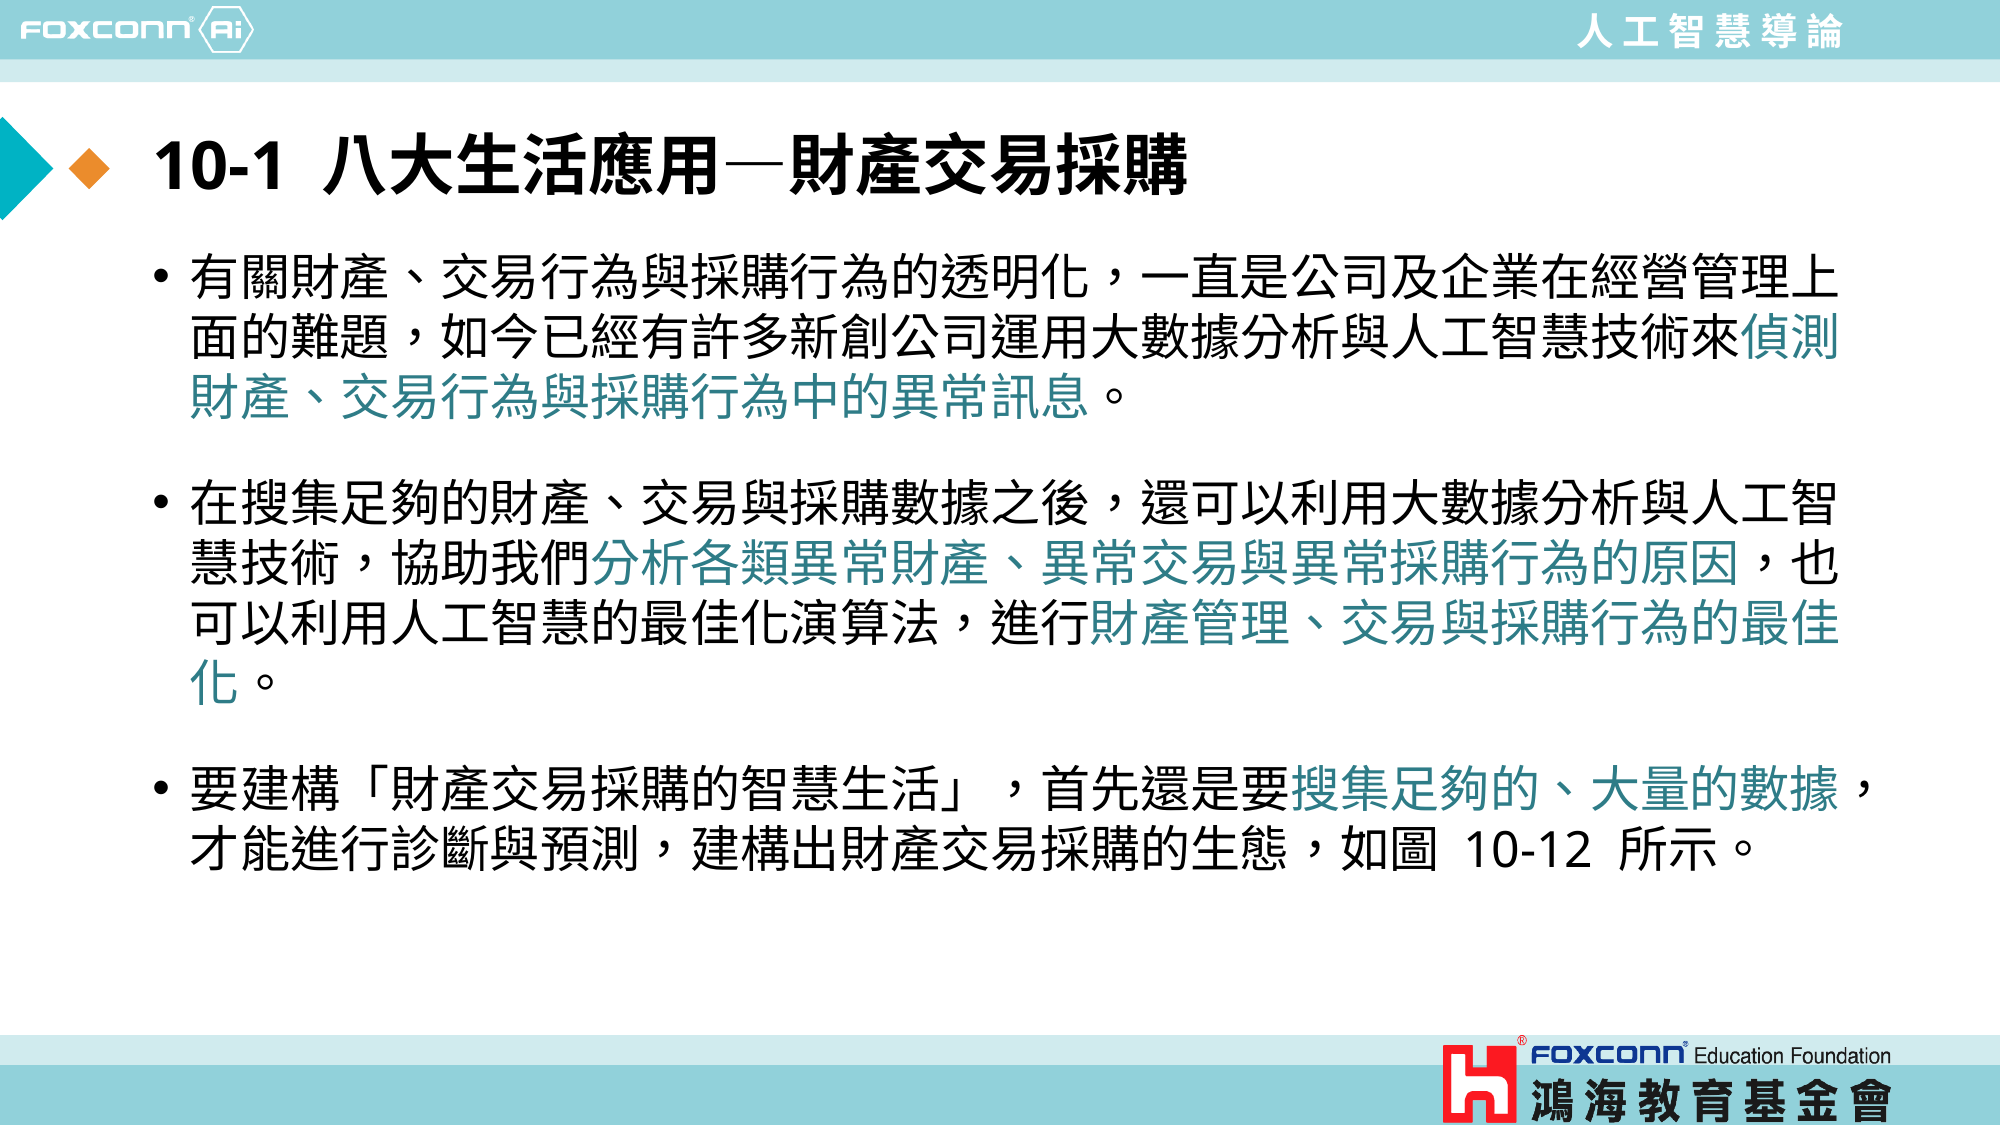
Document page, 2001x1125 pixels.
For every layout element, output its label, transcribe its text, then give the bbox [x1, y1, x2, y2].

picture [21, 6, 254, 53]
list 有關財產、交易行為與採購行為的透明化，一直是公司及企業在經營管理上面的難題，如今已經有許多新創公司運用大數據分析與人工智慧技術來偵測財產、交易行為與採購行為中的異常訊息。 在搜集足夠的財產、交易與採購數據之後，還可以利用大數據分析與人工智慧技術，協助我們分析各類異常財產、異常交易與異常採購行為的原因，也可以利用人工智慧的最佳化演算法，進行財產管理、交易與採購行為的最佳化。 要建構「財產交易採購的智慧生活」，首先還是要搜集足夠的、大量的數據，才能進行診斷與預測，建構出財產交易採購的生態，如圖 10-12 所示。 [137, 237, 1863, 993]
title 10-1 八大生活應用—財產交易採購 [137, 124, 1863, 213]
picture [1443, 1035, 1891, 1123]
